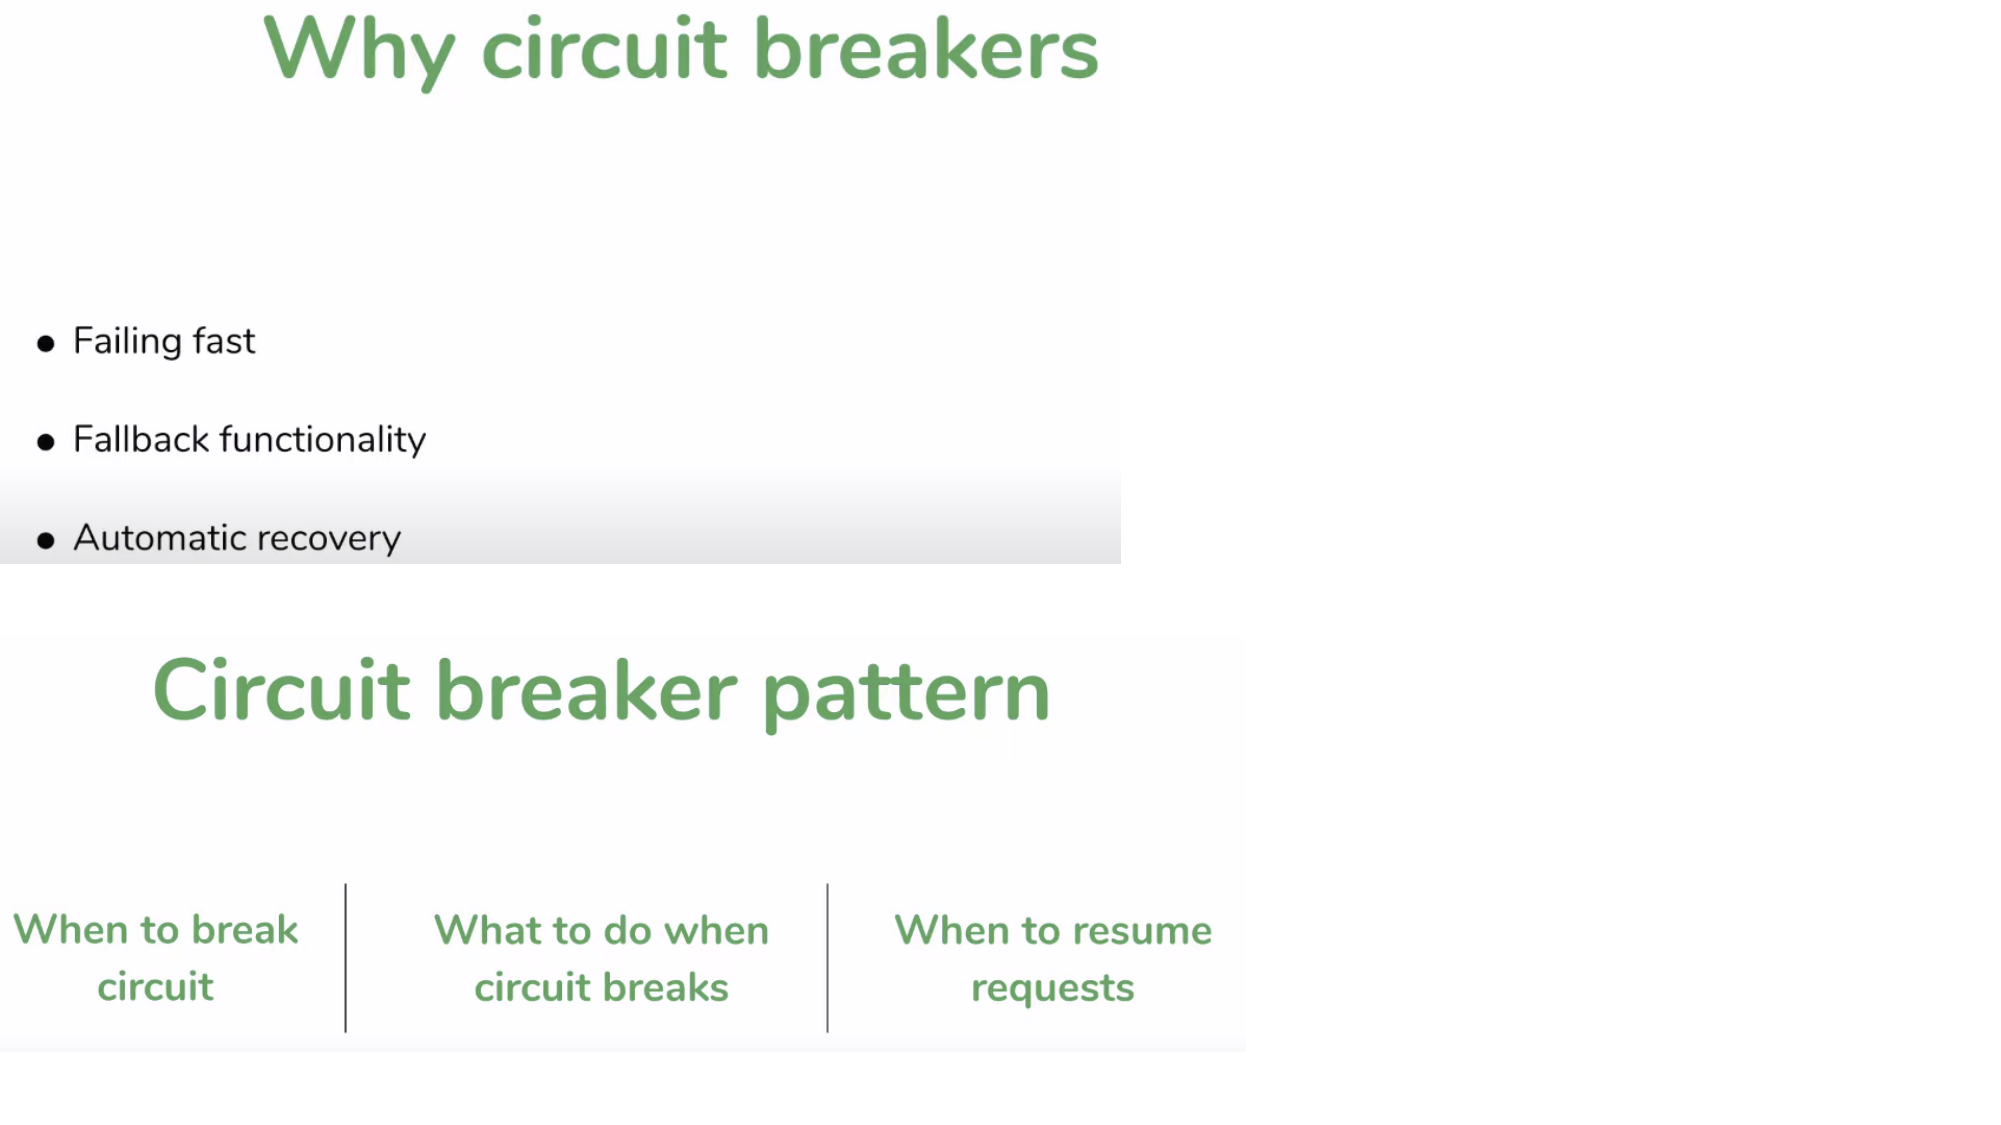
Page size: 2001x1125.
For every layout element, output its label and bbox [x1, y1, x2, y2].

picture [0, 0, 1121, 564]
picture [0, 635, 1246, 1052]
